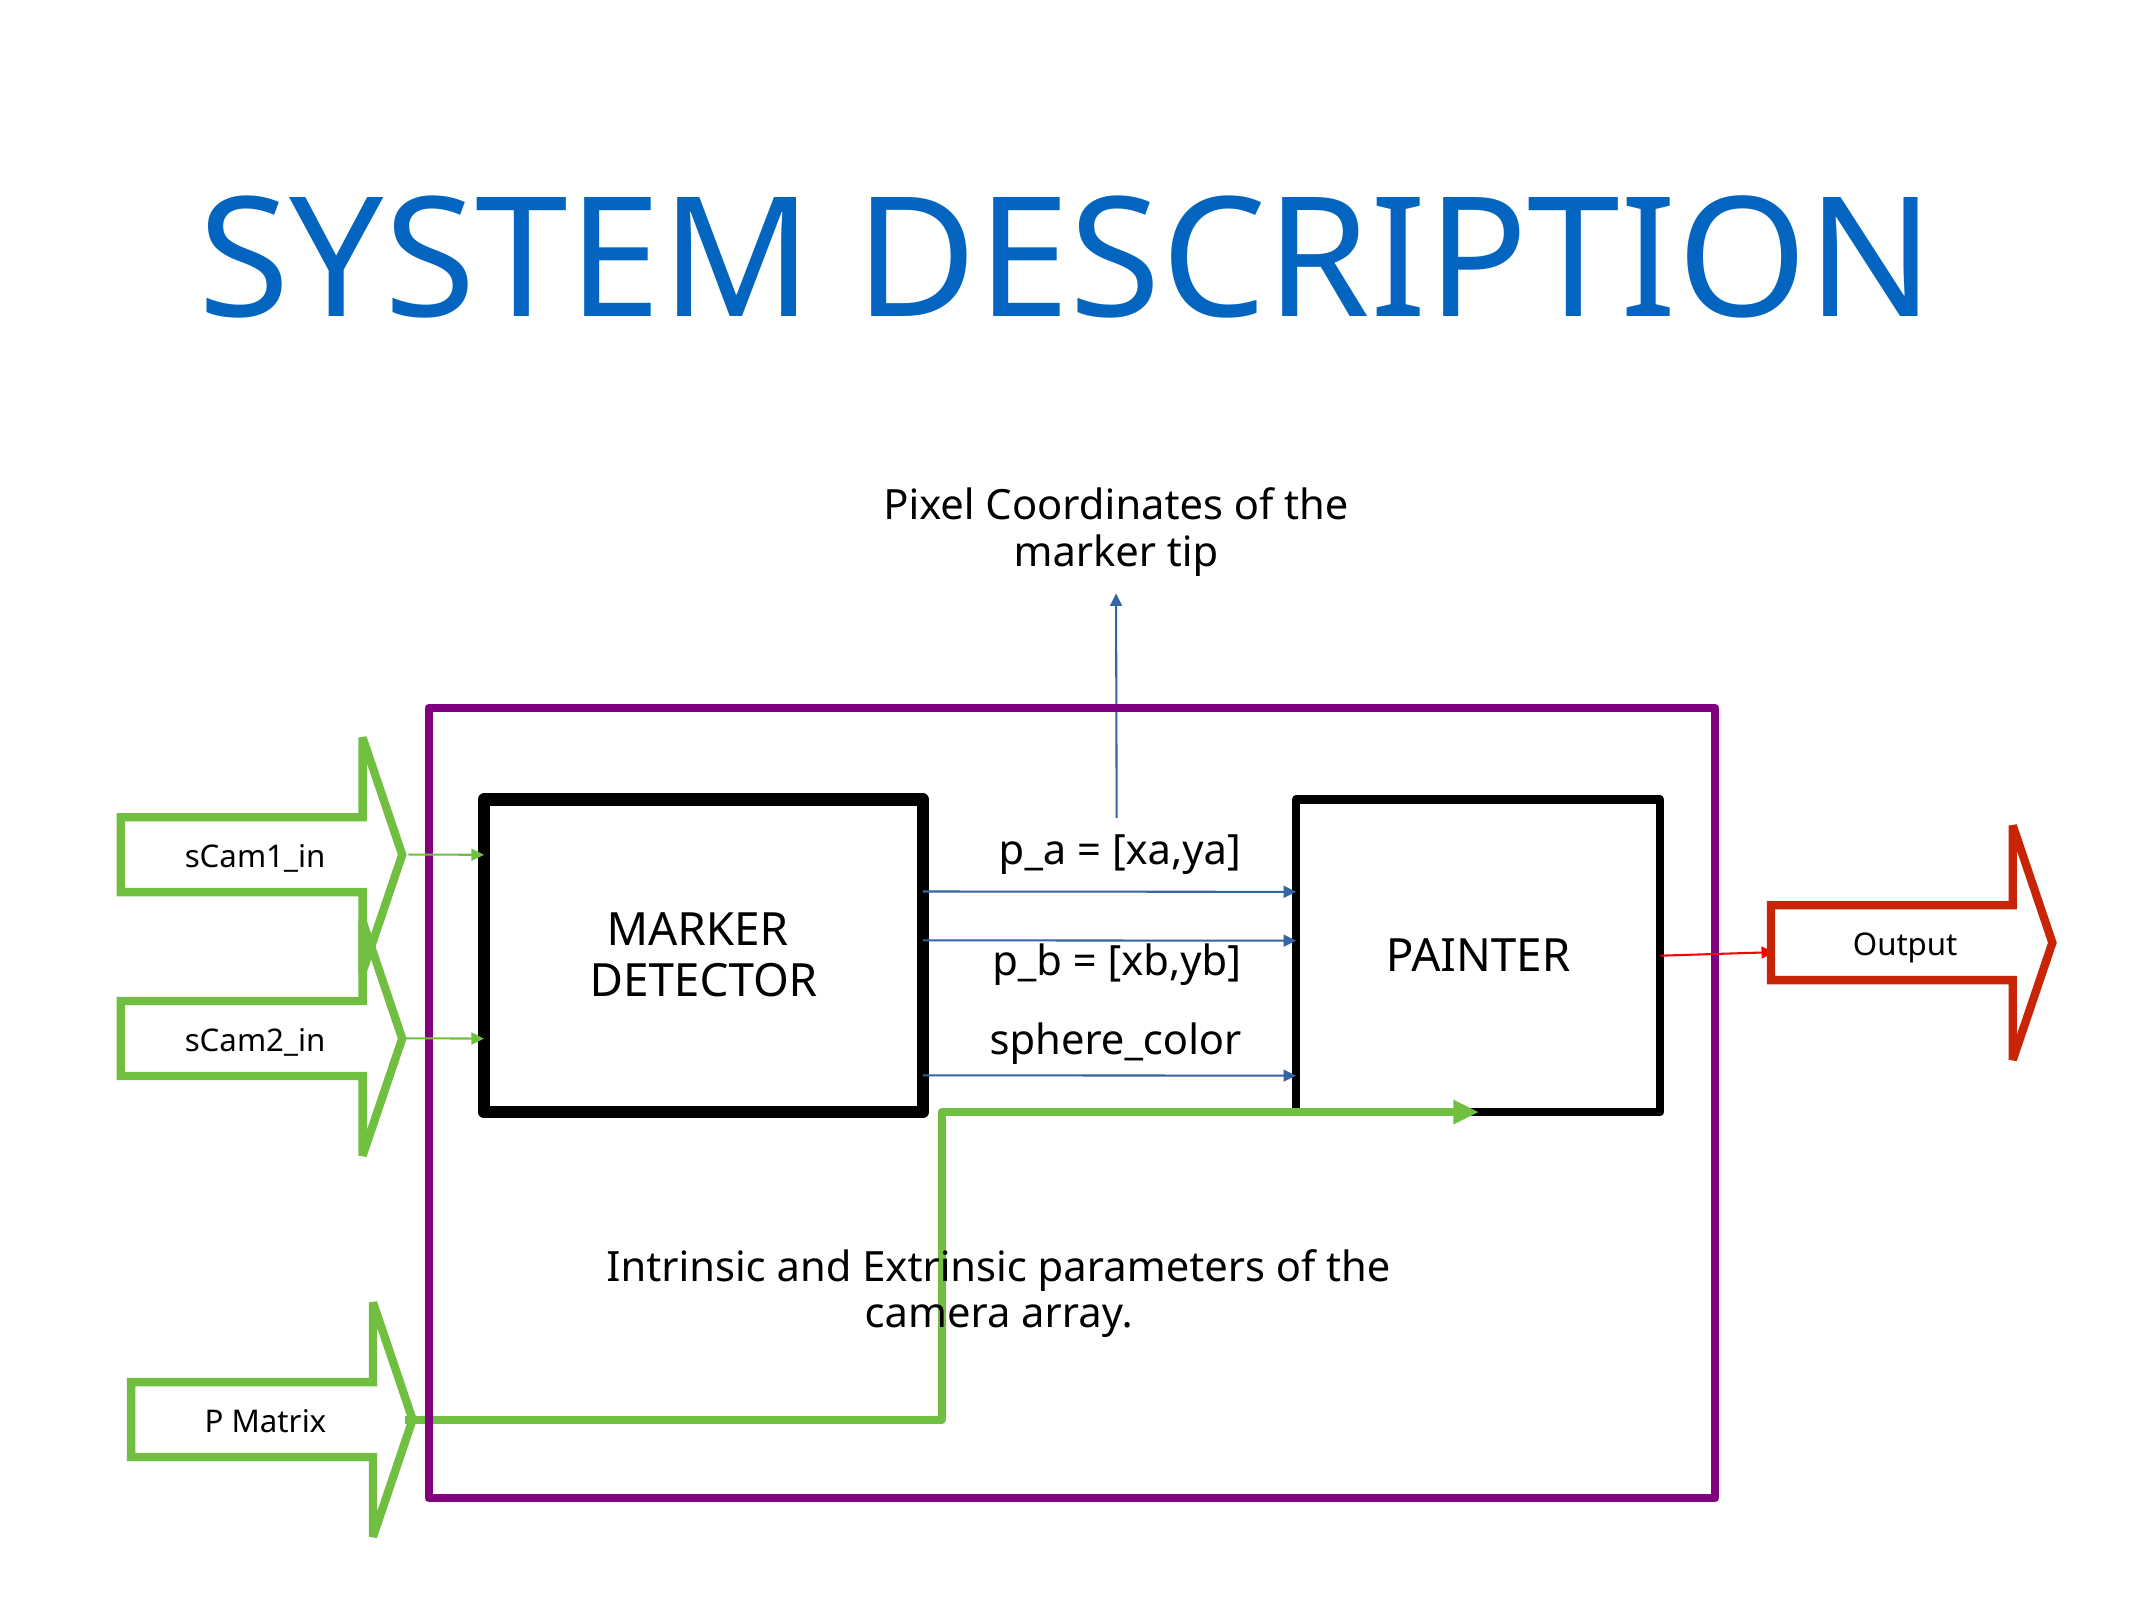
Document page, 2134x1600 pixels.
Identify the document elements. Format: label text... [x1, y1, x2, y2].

text_box sCam1_in [120, 737, 403, 946]
text_box [404, 1032, 478, 1045]
text_box Output [1770, 825, 2053, 1060]
text_box [408, 848, 478, 861]
text_box [1109, 593, 1123, 707]
text_box Pixel Coordinates of the marker tip [861, 471, 1370, 587]
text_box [483, 799, 924, 1113]
title SYSTEM DESCRIPTION [155, 72, 1978, 428]
text_box [428, 707, 1716, 1499]
text_box [413, 1413, 428, 1421]
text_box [1295, 799, 1661, 1113]
text_box P Matrix [131, 1302, 413, 1537]
text_box [1669, 946, 1770, 959]
text_box sCam2_in [120, 921, 403, 1156]
